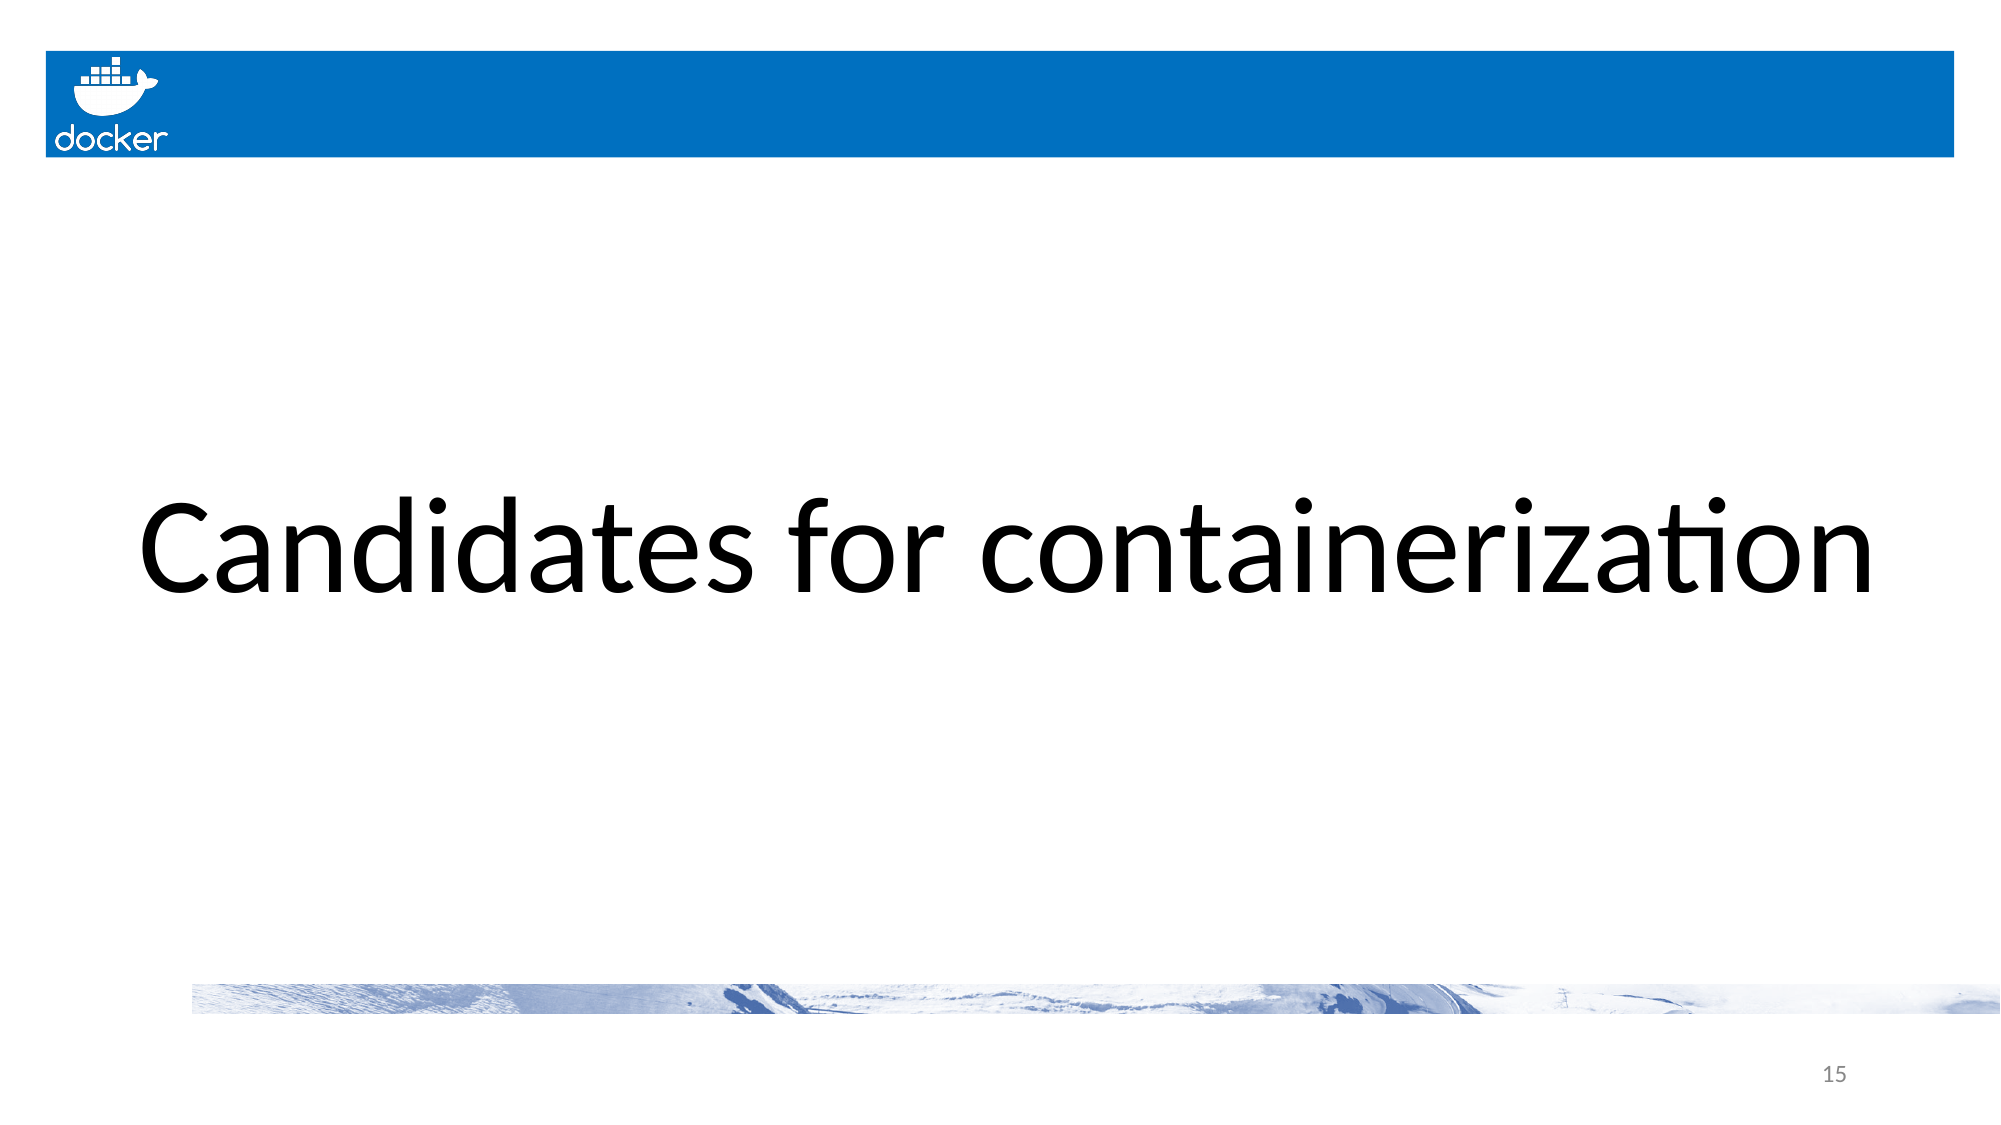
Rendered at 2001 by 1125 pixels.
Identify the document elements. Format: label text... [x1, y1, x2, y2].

picture [191, 984, 2000, 1014]
text_box [45, 50, 1955, 158]
text_box Candidates for containerization [123, 447, 1926, 630]
slide_number 15 [1412, 1042, 1863, 1103]
picture [55, 57, 168, 151]
